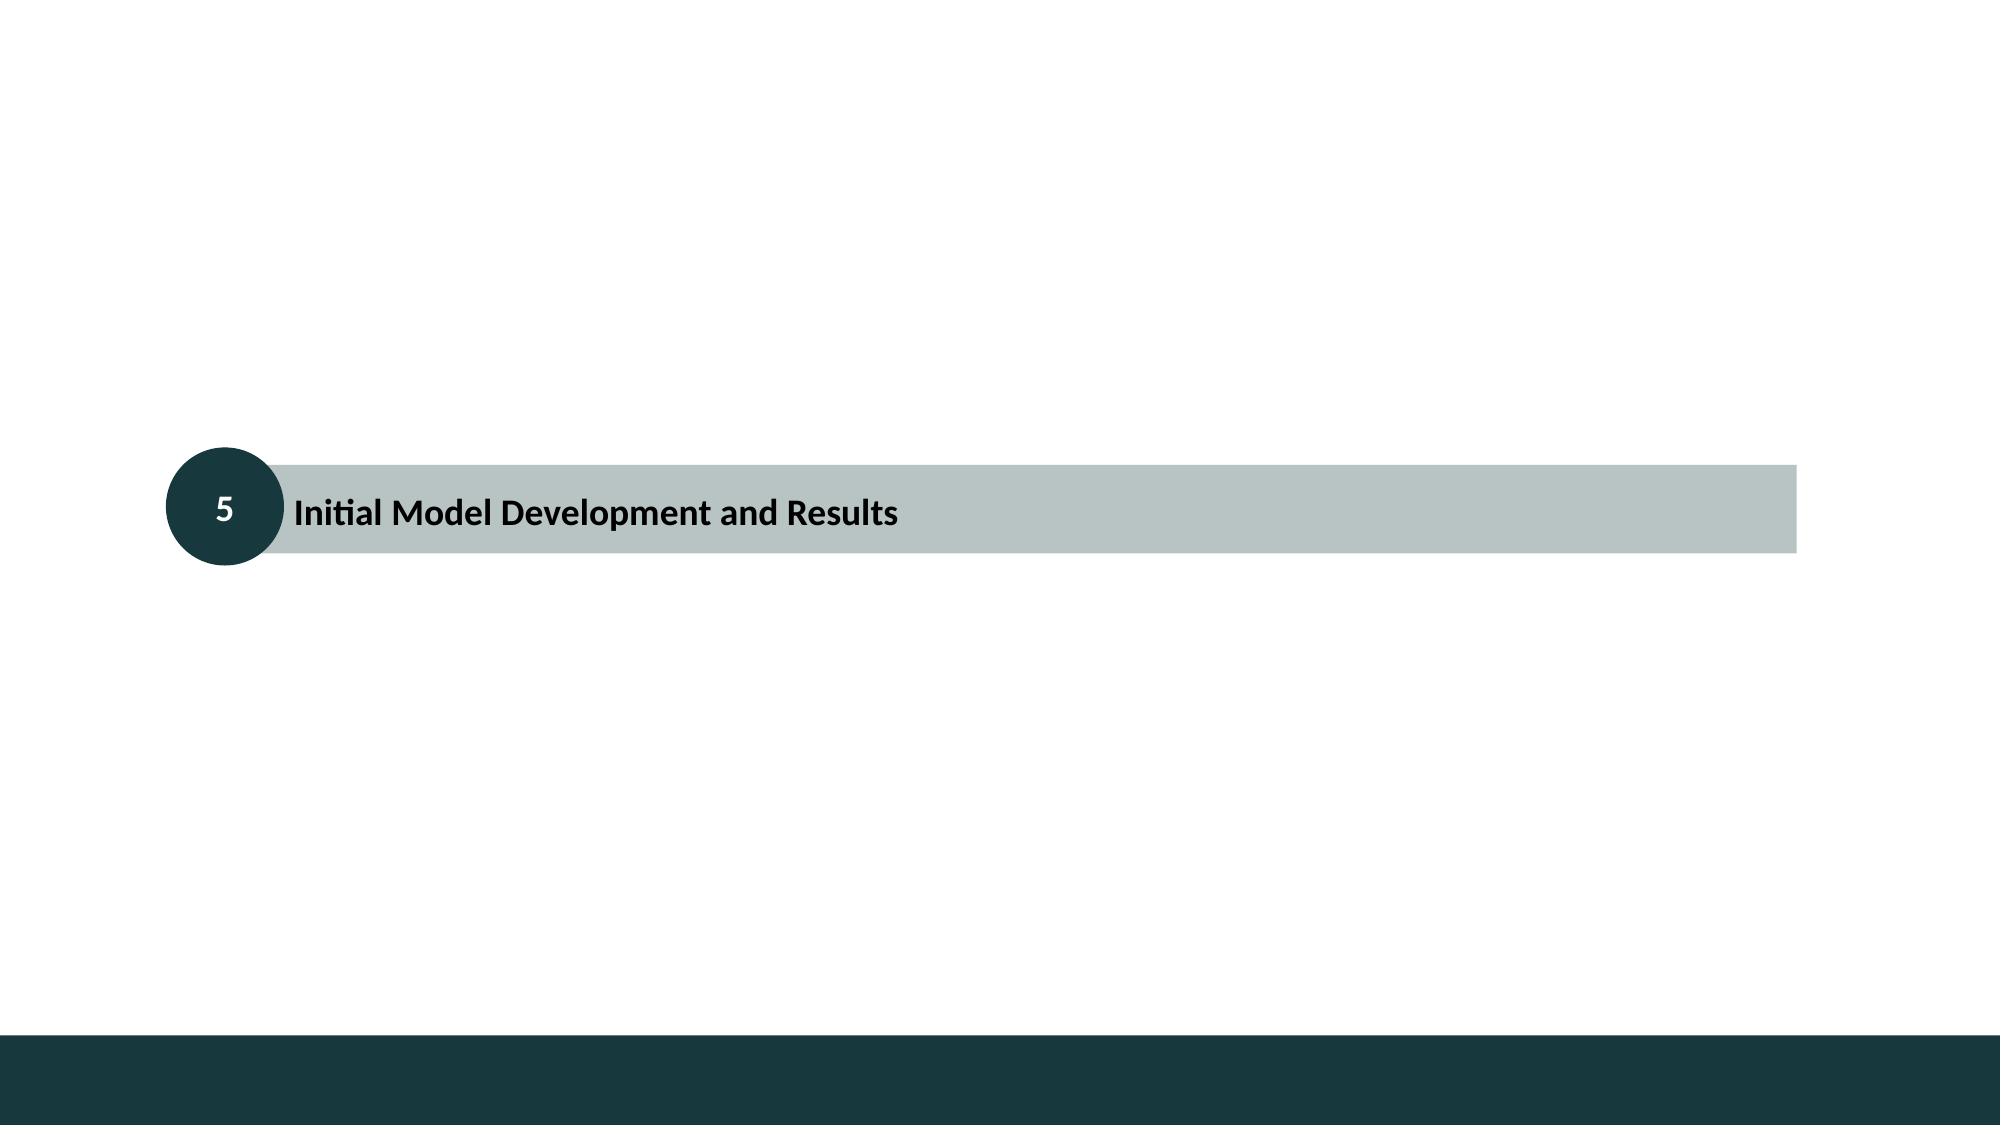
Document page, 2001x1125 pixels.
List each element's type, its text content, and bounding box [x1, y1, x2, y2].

text_box Initial Model Development and Results [279, 480, 1321, 541]
text_box 5 [164, 446, 279, 567]
text_box [0, 1034, 2000, 1125]
text_box [263, 464, 1798, 554]
